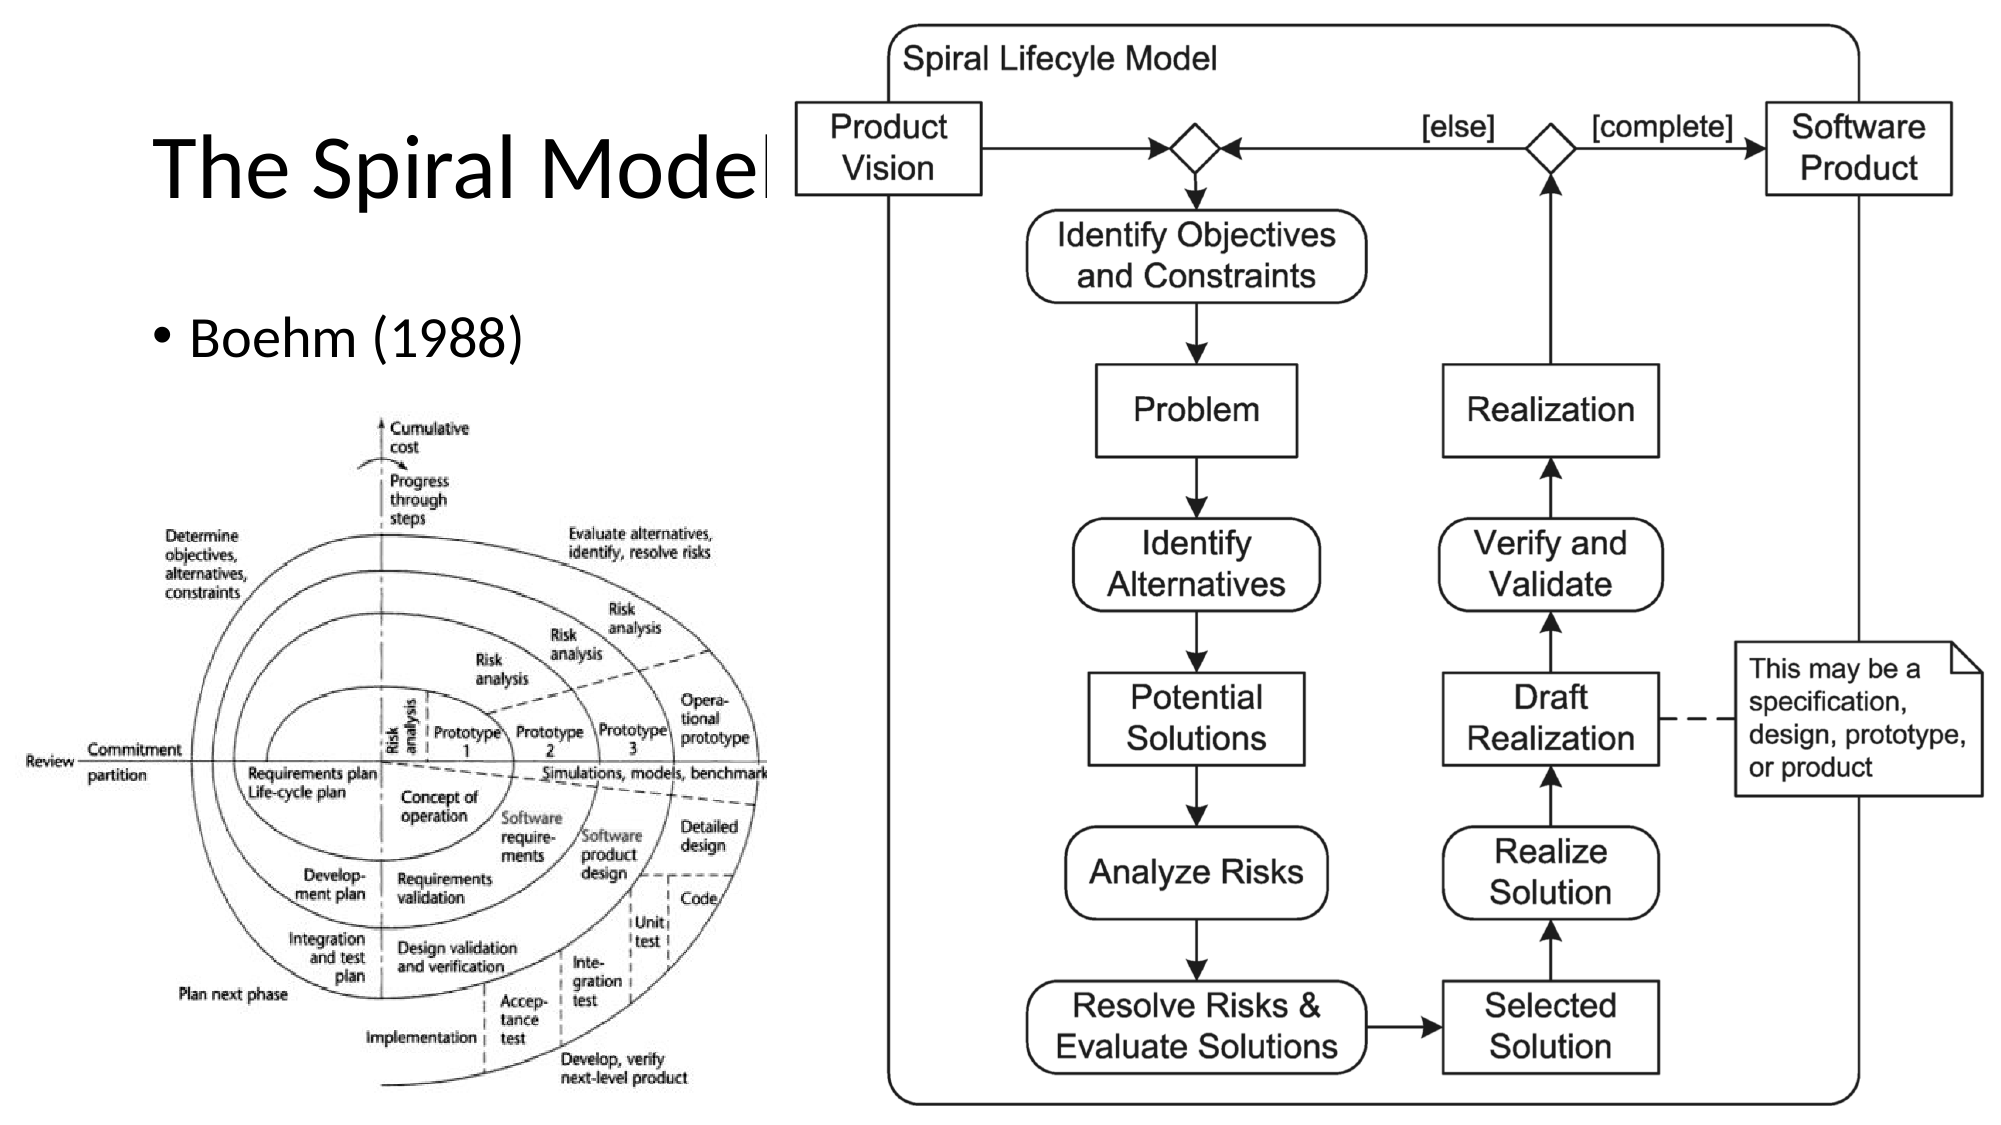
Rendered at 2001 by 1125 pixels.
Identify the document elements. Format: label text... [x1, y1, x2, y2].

list Boehm (1988) [137, 299, 761, 410]
picture [14, 0, 2000, 1125]
title The Spiral Model [137, 59, 761, 278]
